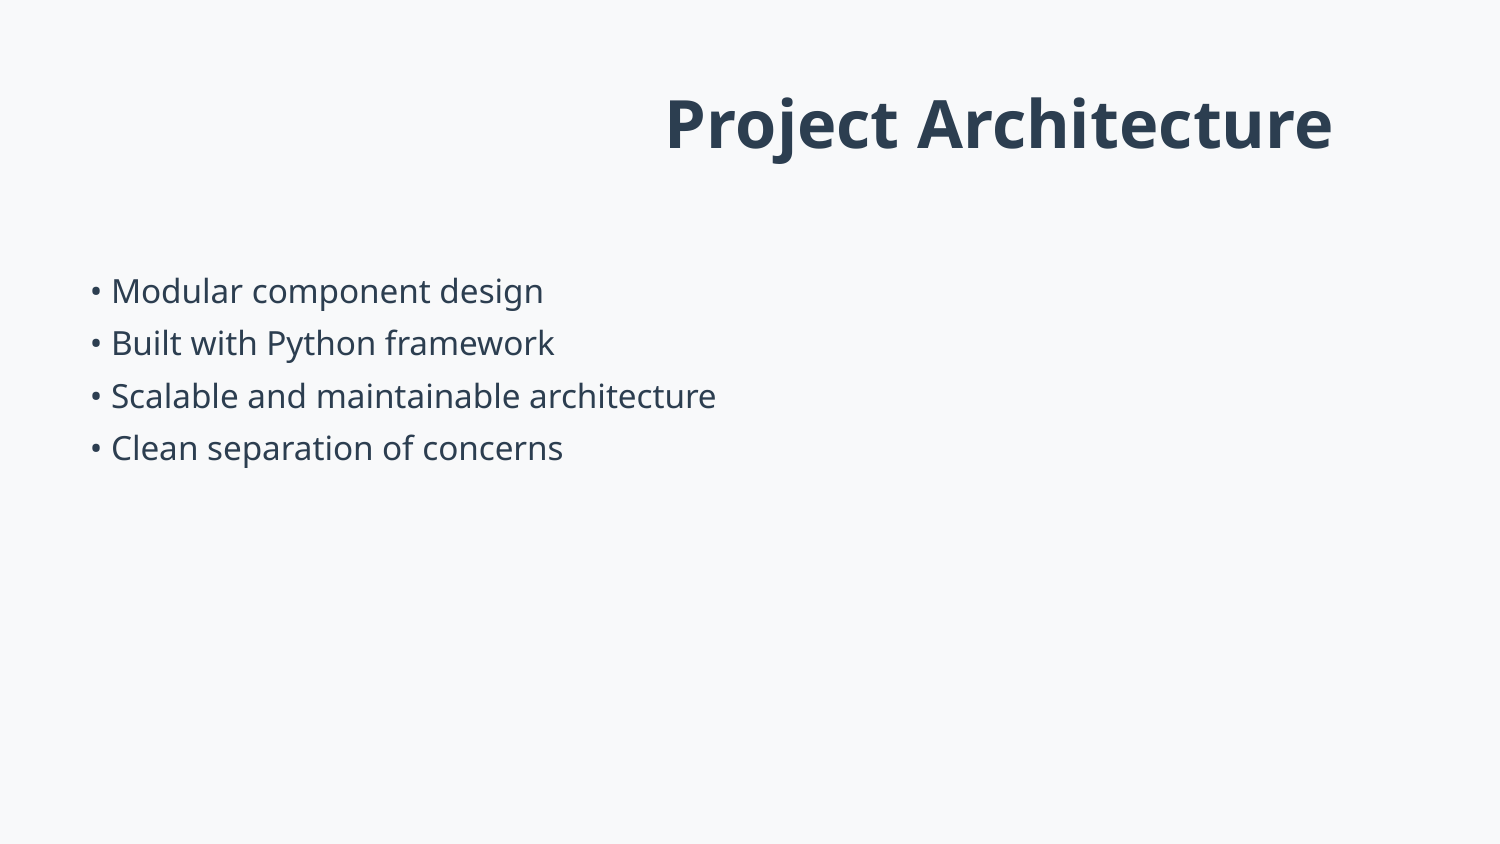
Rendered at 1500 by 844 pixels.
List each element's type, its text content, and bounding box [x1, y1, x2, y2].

text_box • Modular component design • Built with Python framework • Scalable and maintainable architecture • Clean separation of concerns [74, 255, 1500, 475]
text_box Project Architecture [649, 74, 1350, 170]
